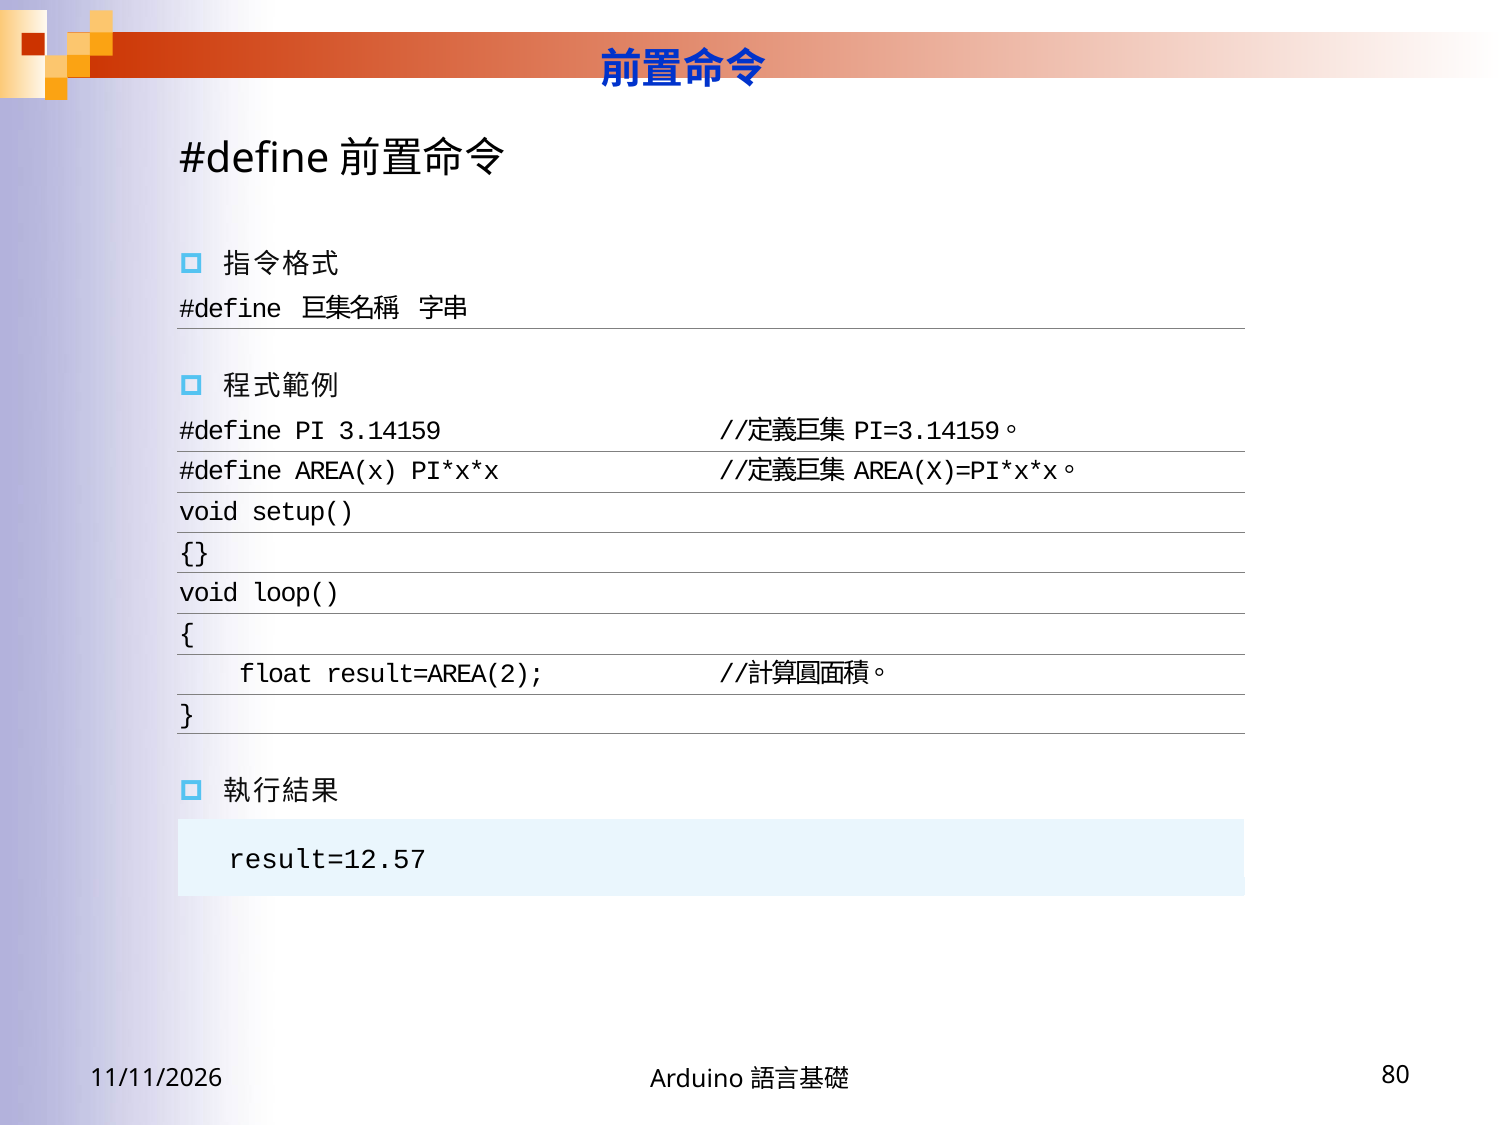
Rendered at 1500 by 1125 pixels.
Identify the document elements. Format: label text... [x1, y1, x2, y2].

picture [0, 0, 275, 55]
footer Arduino語言基礎 [512, 1025, 988, 1100]
slide_number 80 [1074, 1025, 1425, 1100]
picture [0, 78, 1246, 1125]
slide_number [75, 1024, 425, 1103]
text_box 前置命令 [585, 34, 783, 100]
text_box #define前置命令 [104, 118, 522, 187]
